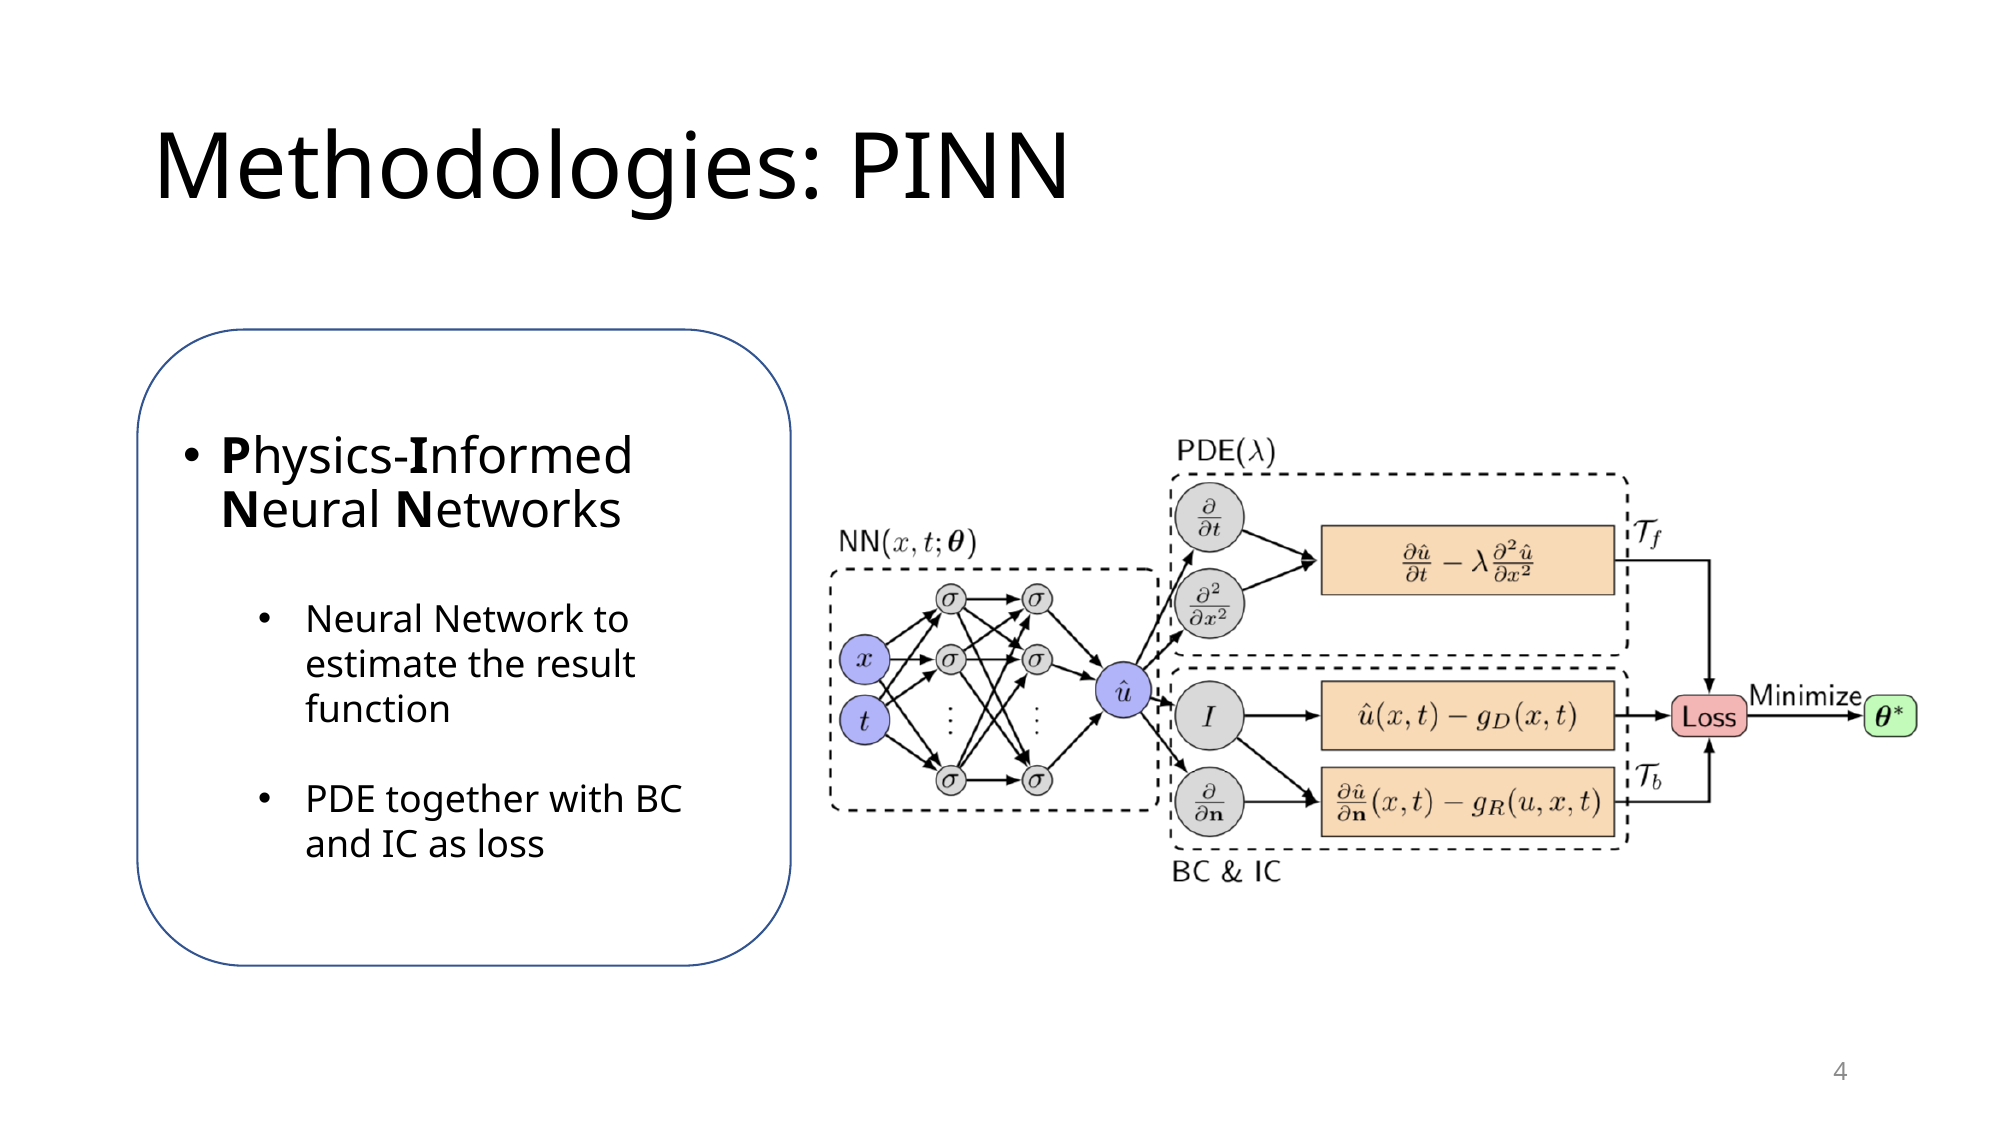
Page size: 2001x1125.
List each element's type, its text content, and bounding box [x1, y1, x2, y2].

picture [790, 423, 1971, 897]
slide_number 4 [1412, 1042, 1863, 1103]
title Methodologies: PINN [137, 59, 1863, 278]
text_box Physics-Informed Neural Networks Neural Network to estimate the result function PDE together with BC and IC as loss [136, 328, 791, 967]
